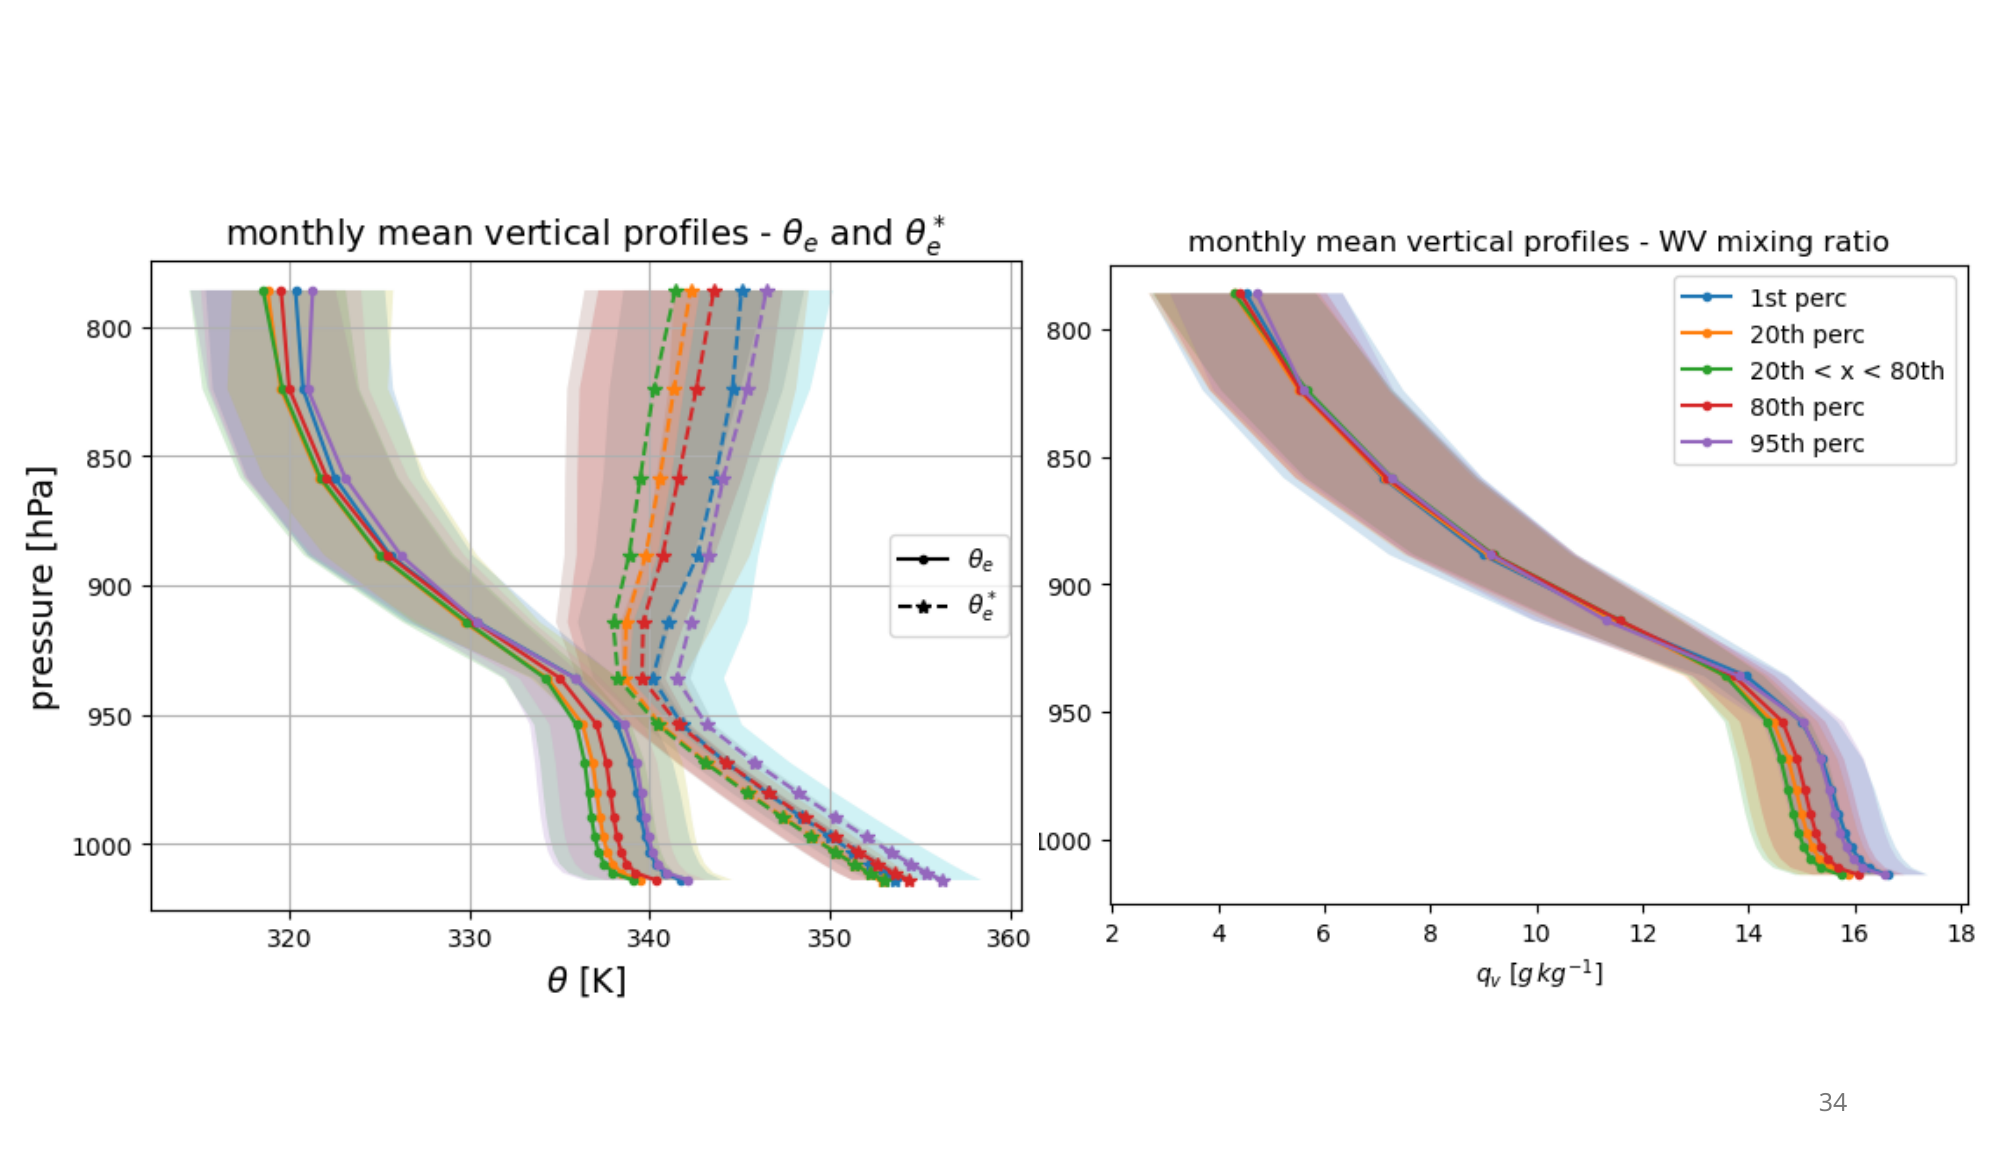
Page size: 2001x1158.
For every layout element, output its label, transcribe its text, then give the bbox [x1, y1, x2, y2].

slide_number 34 [1412, 1072, 1863, 1135]
picture [0, 196, 1981, 1008]
